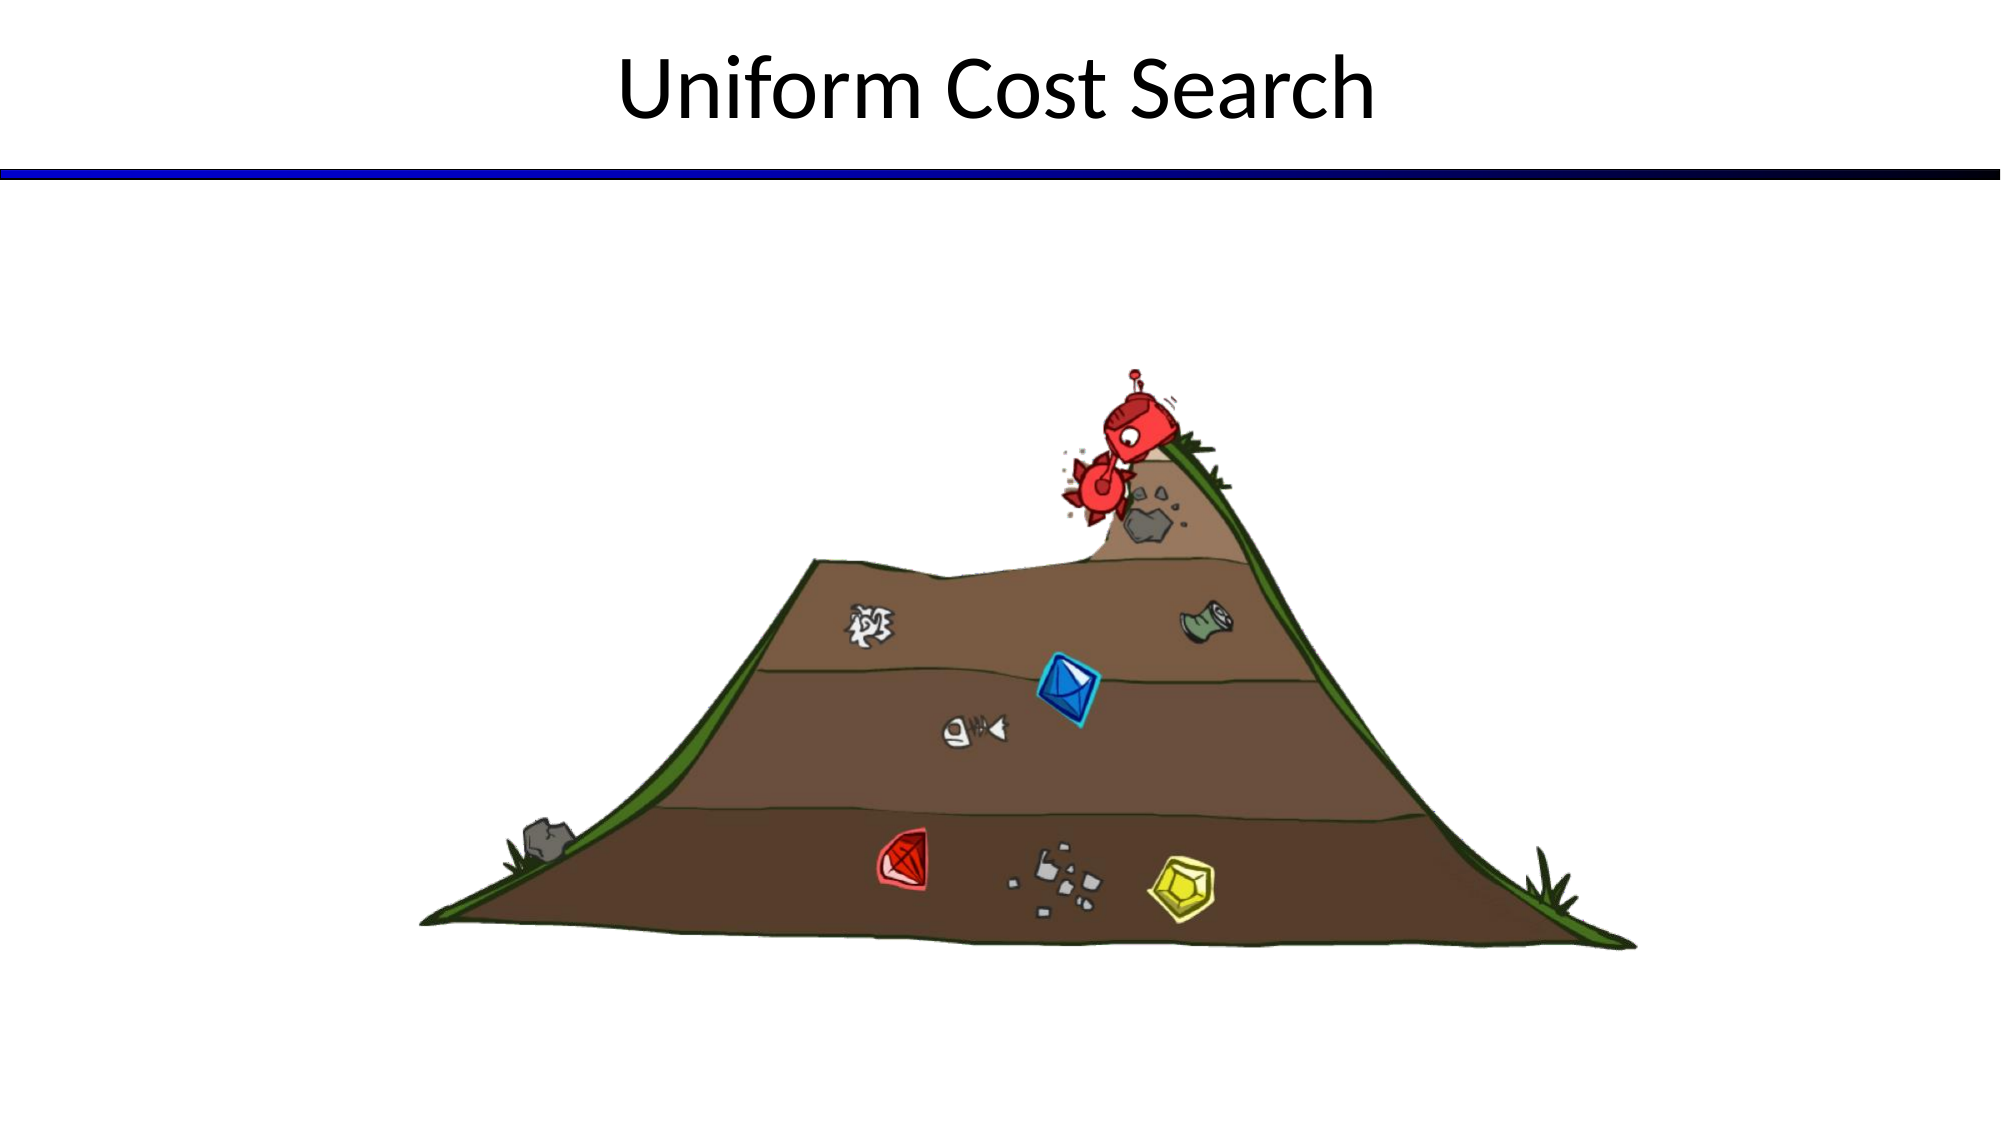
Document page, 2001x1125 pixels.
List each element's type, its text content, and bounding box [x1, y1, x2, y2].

picture [369, 89, 1651, 1051]
picture [1, 170, 92, 178]
title Uniform Cost Search [92, 25, 1908, 216]
picture [1908, 170, 1999, 178]
